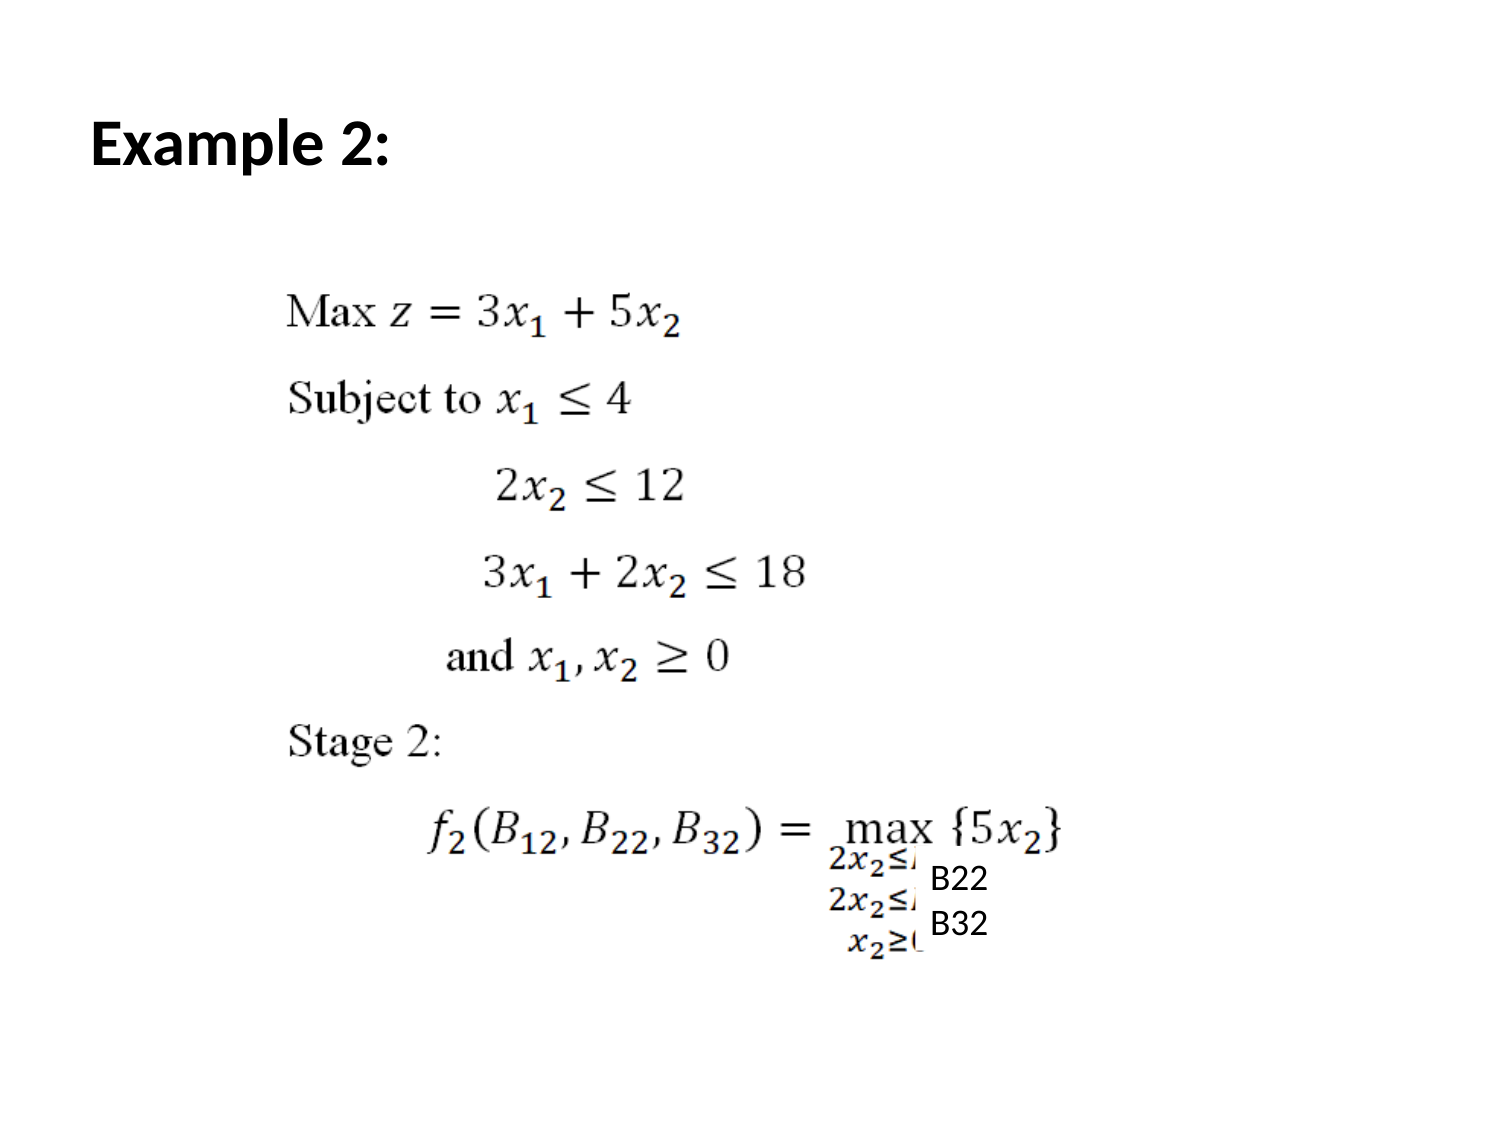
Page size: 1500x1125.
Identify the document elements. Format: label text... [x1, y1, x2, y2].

title Example 2: [75, 45, 1425, 233]
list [266, 290, 1234, 1034]
